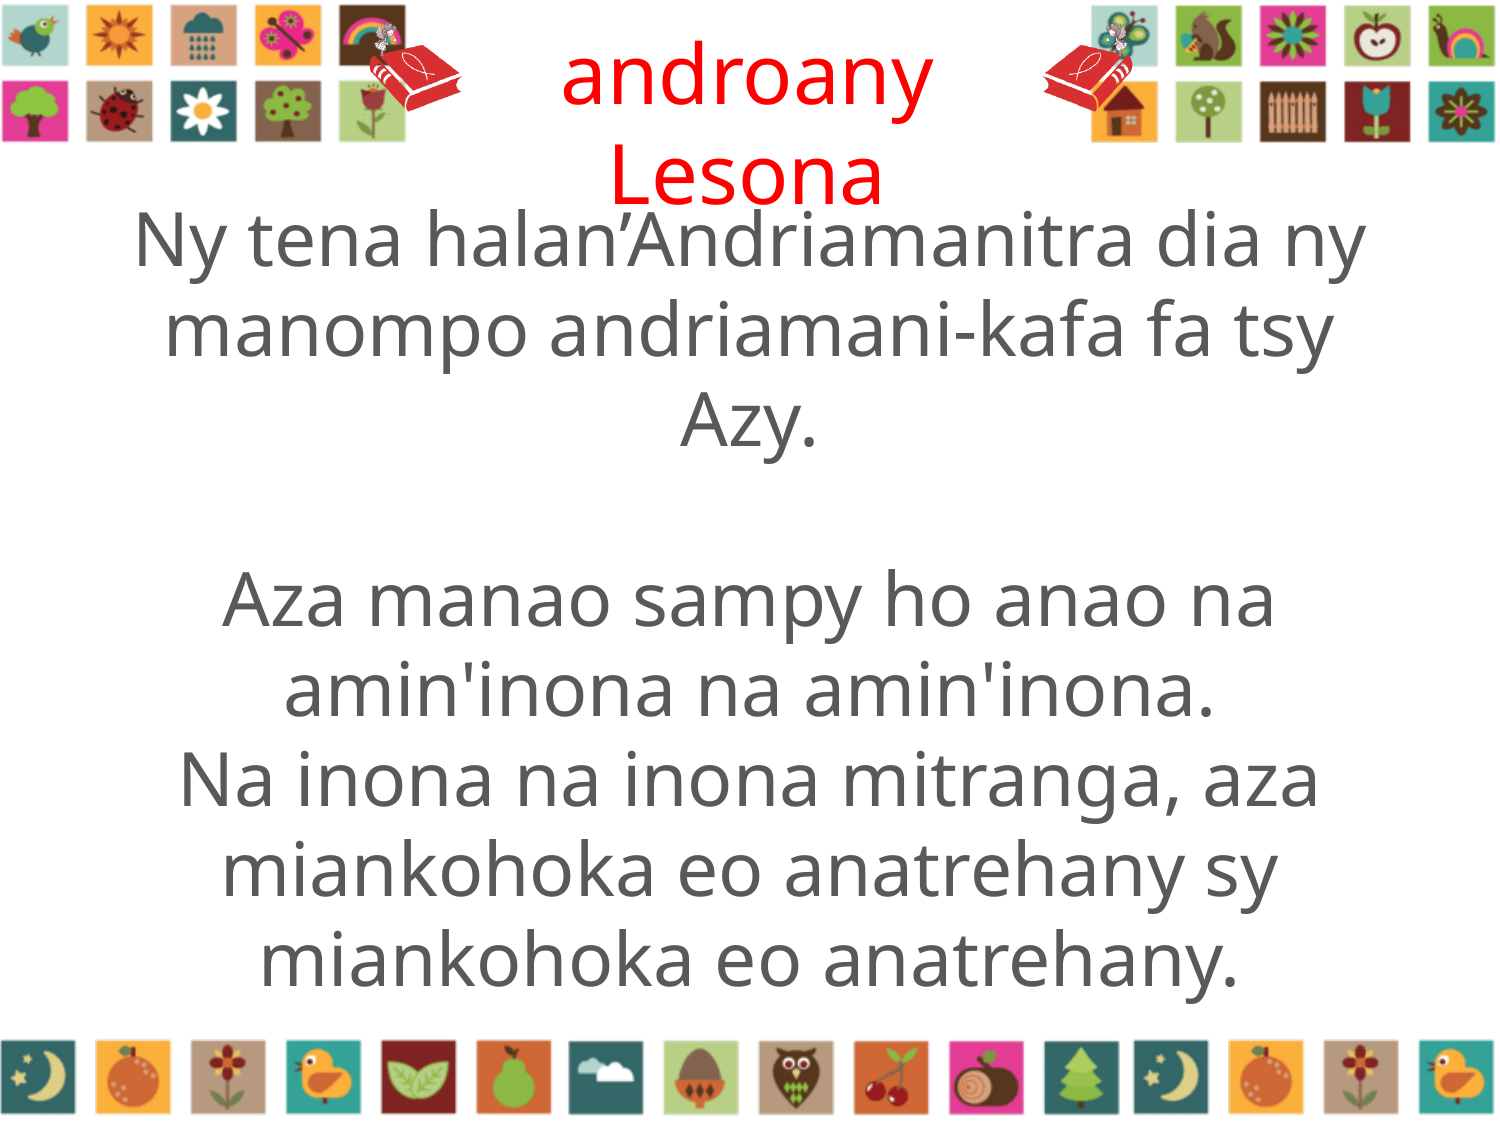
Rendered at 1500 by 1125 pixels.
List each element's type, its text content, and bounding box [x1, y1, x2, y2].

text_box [0, 1028, 1500, 1118]
text_box Ny tena halan’Andriamanitra dia ny manompo andriamani-kafa fa tsy Azy. Aza manao sampy ho anao na amin'inona na amin'inona. Na inona na inona mitranga, aza miankohoka eo anatrehany sy miankohoka eo anatrehany. [76, 184, 1424, 1027]
picture [1011, 3, 1500, 150]
text_box androany Lesona [414, 13, 1080, 184]
picture [0, 3, 494, 150]
